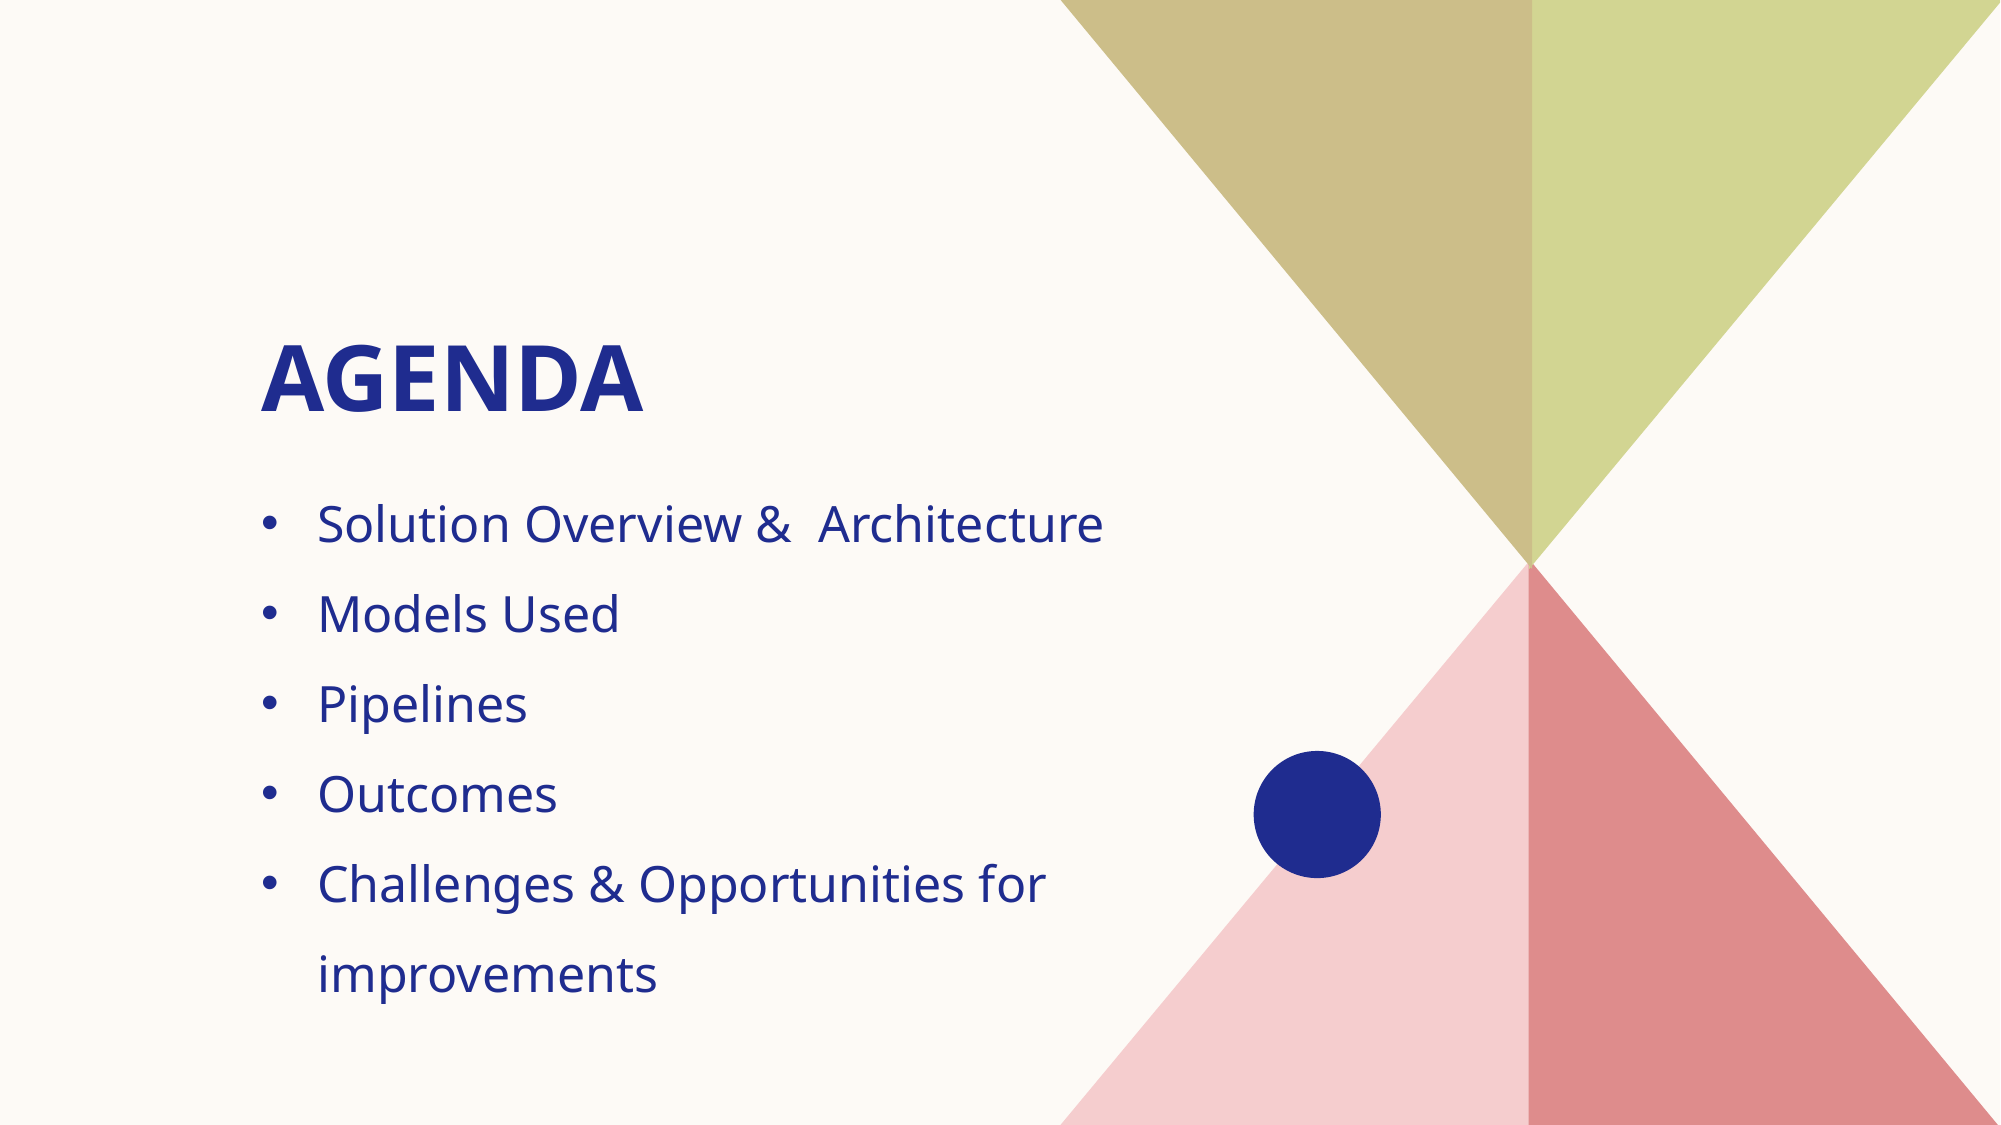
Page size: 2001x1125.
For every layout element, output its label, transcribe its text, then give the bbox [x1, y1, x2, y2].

title AGENDA [246, 311, 1180, 438]
list Solution Overview​ & Architecture Models Used Pipelines Outcomes ​Challenges & Opportunities for improvements ​ [246, 454, 1180, 1016]
